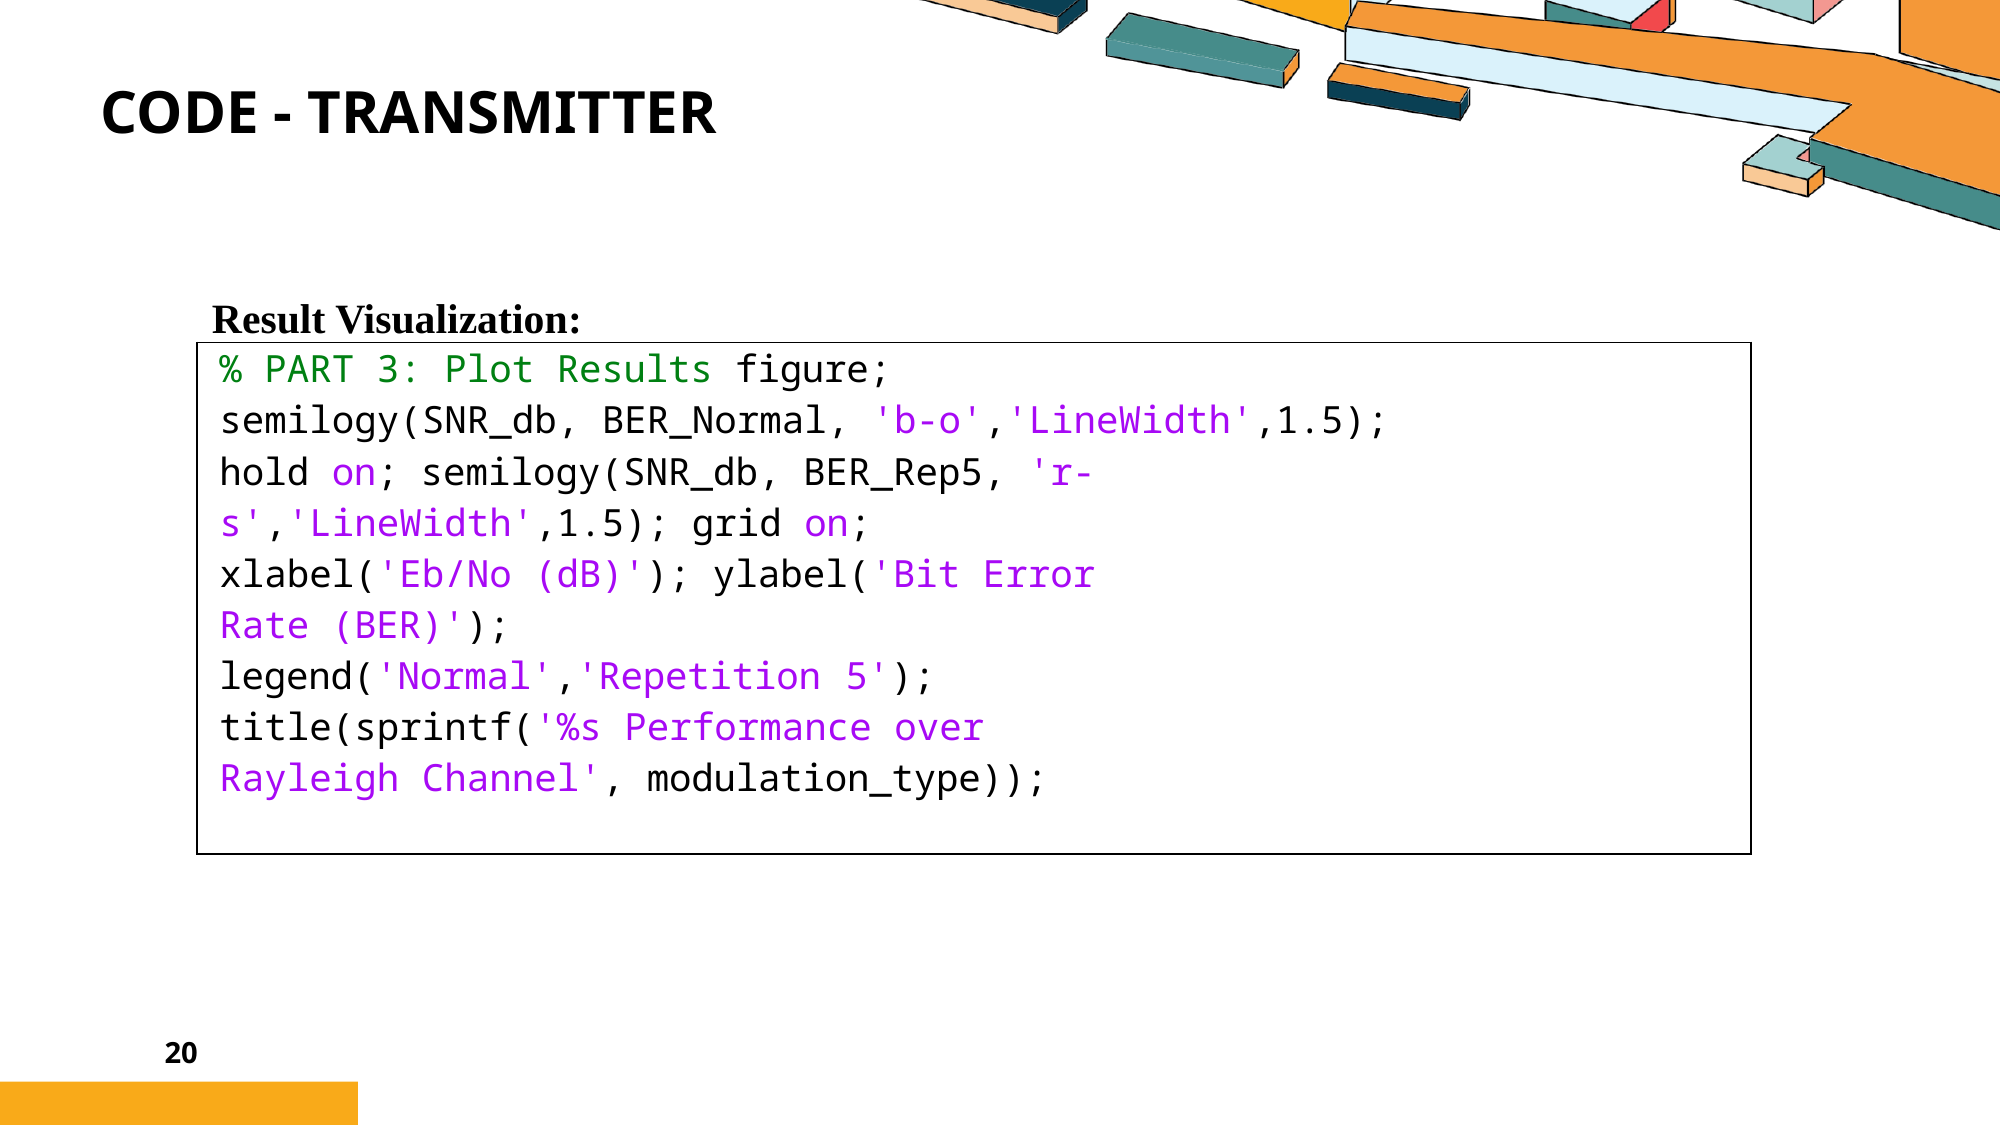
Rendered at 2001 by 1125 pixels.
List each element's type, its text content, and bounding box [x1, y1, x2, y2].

picture [816, 0, 2000, 236]
text_box Result Visualization: [197, 284, 830, 400]
table_header % PART 3: Plot Results figure; semilogy(SNR_db, BER_Normal, 'b-o','LineWidth',1.5); hold on; semilogy(SNR_db, BER_Rep5, 'r-s','LineWidth',1.5); grid on; xlabel('Eb/No (dB)'); ylabel('Bit Error Rate (BER)'); legend('Normal','Repetition 5'); title(sprintf('%s Performance over Rayleigh Channel', modulation_type)); [198, 343, 1750, 853]
title Code - Transmitter [85, 55, 793, 154]
slide_number 20 [149, 1024, 345, 1085]
